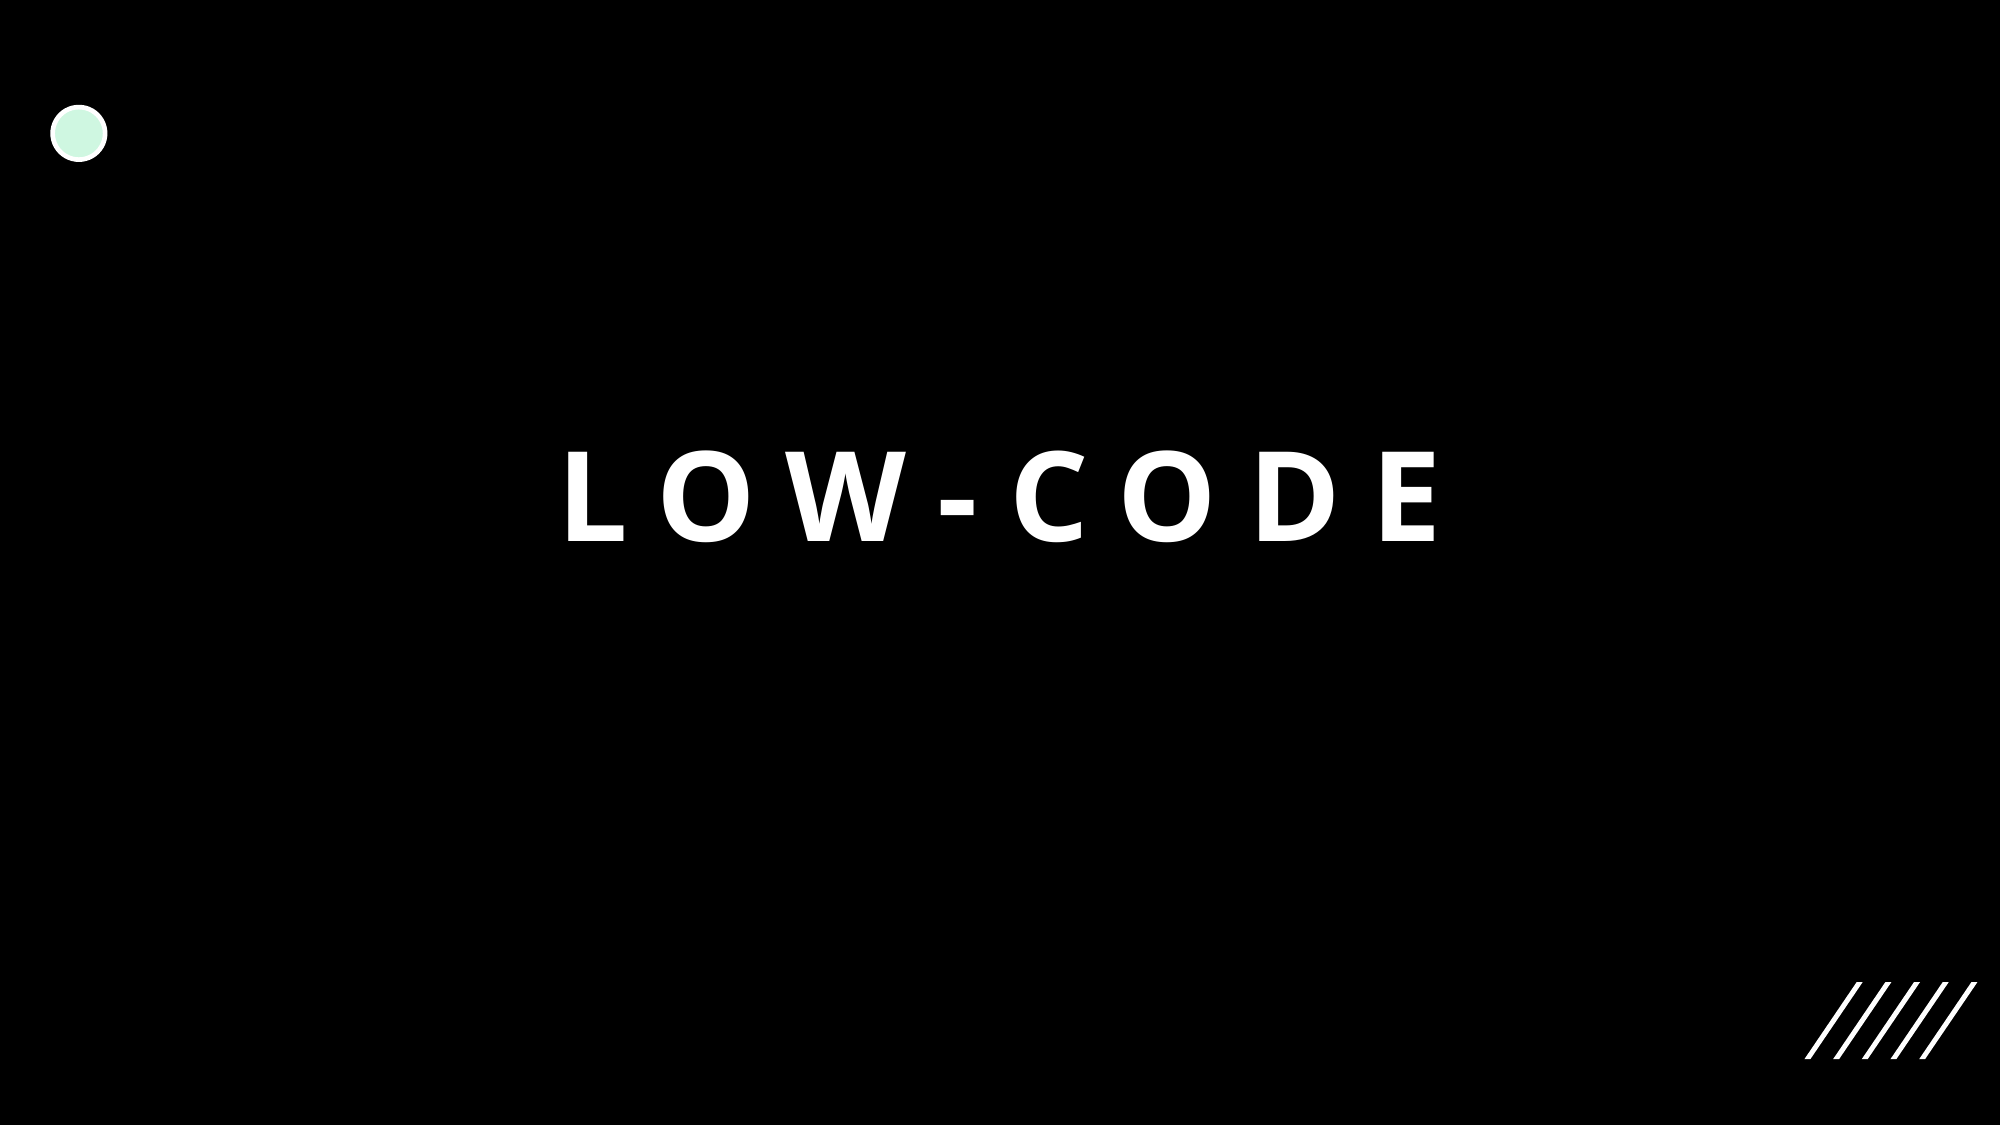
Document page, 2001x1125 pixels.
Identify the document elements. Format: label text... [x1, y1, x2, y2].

title LOW-CODE [249, 184, 1750, 576]
